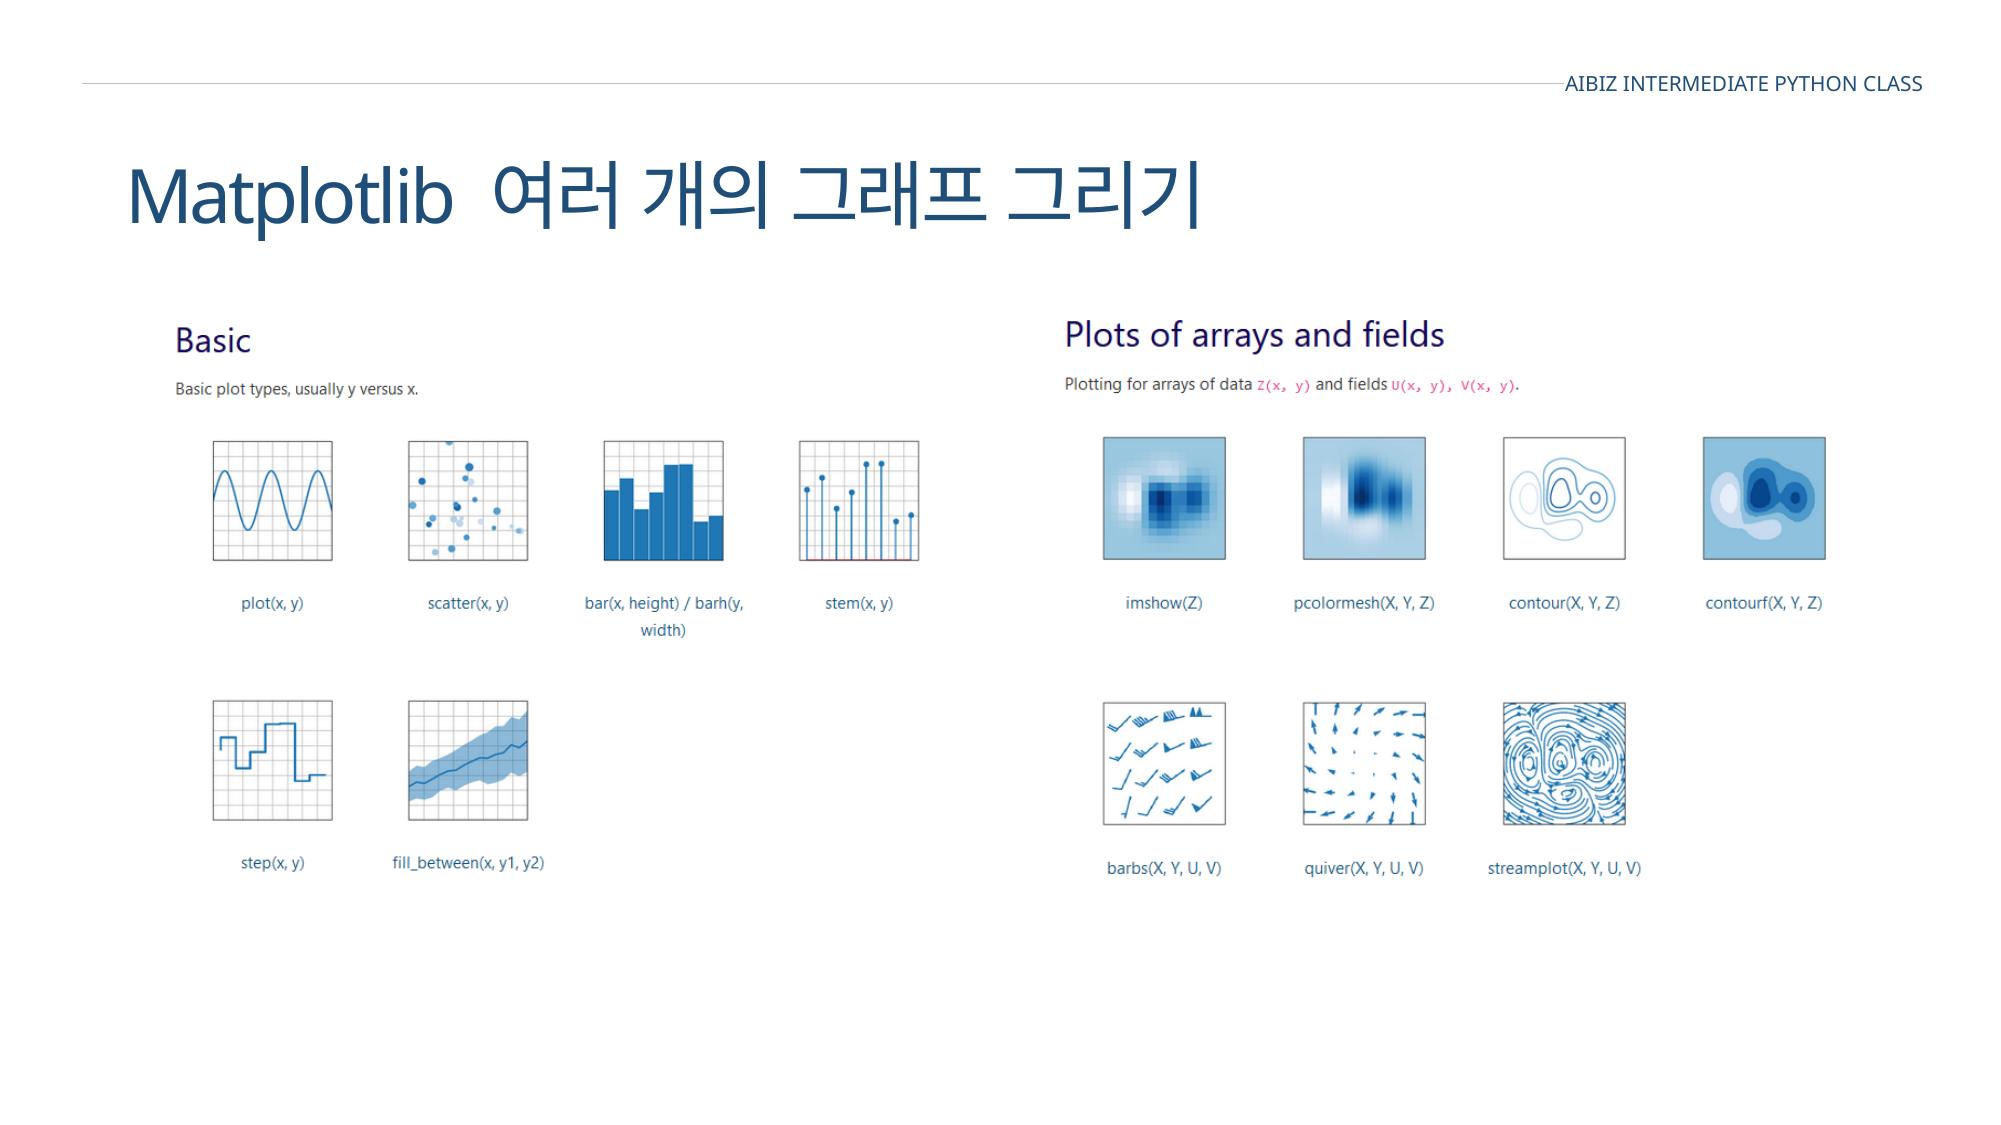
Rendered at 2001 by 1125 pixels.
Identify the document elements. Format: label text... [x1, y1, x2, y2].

picture [1046, 308, 1868, 916]
picture [159, 308, 982, 916]
text_box Matplotlib 여러 개의 그래프 그리기 [110, 140, 1222, 246]
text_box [81, 63, 1939, 104]
